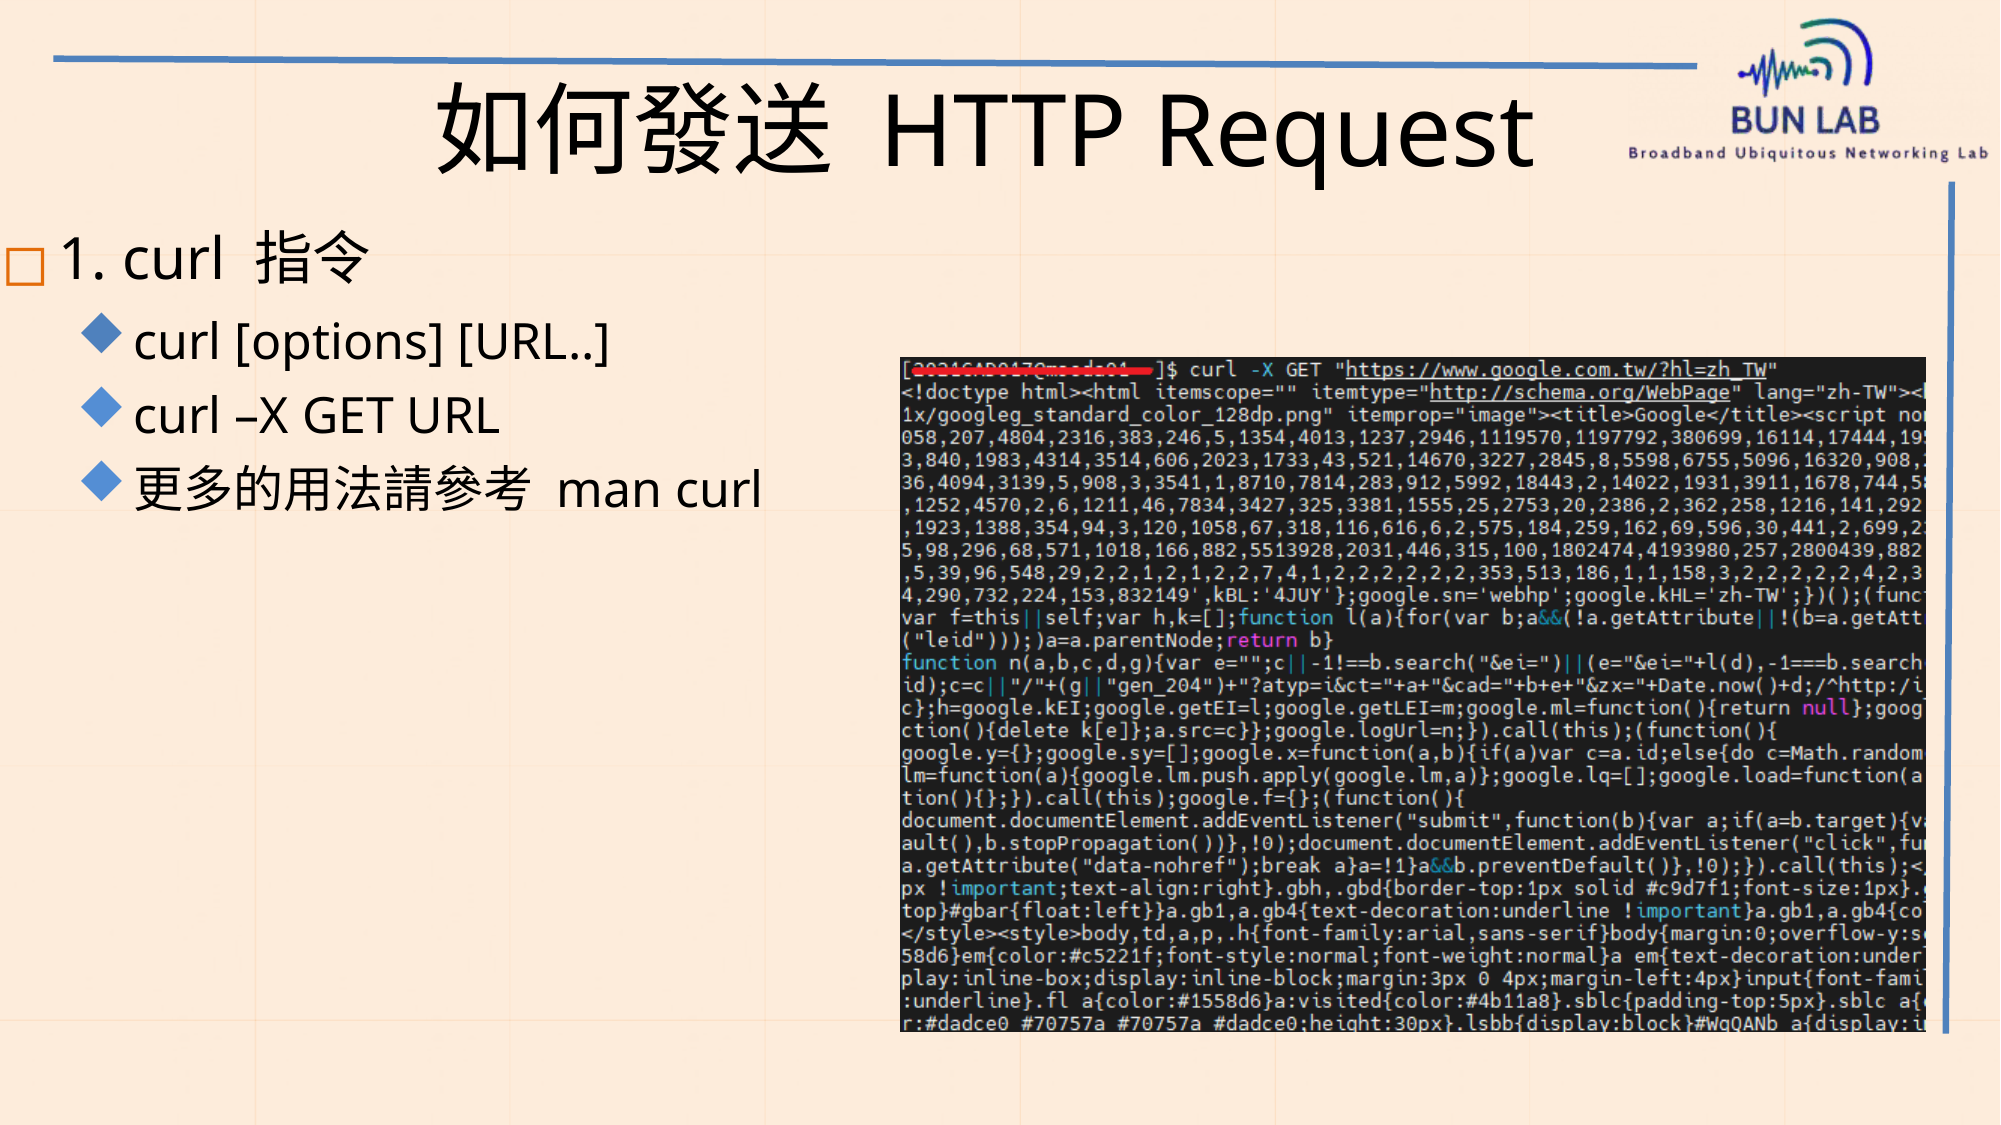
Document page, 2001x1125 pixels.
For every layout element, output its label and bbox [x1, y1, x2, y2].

text_box [0, 0, 2000, 1125]
picture [899, 357, 1926, 1032]
